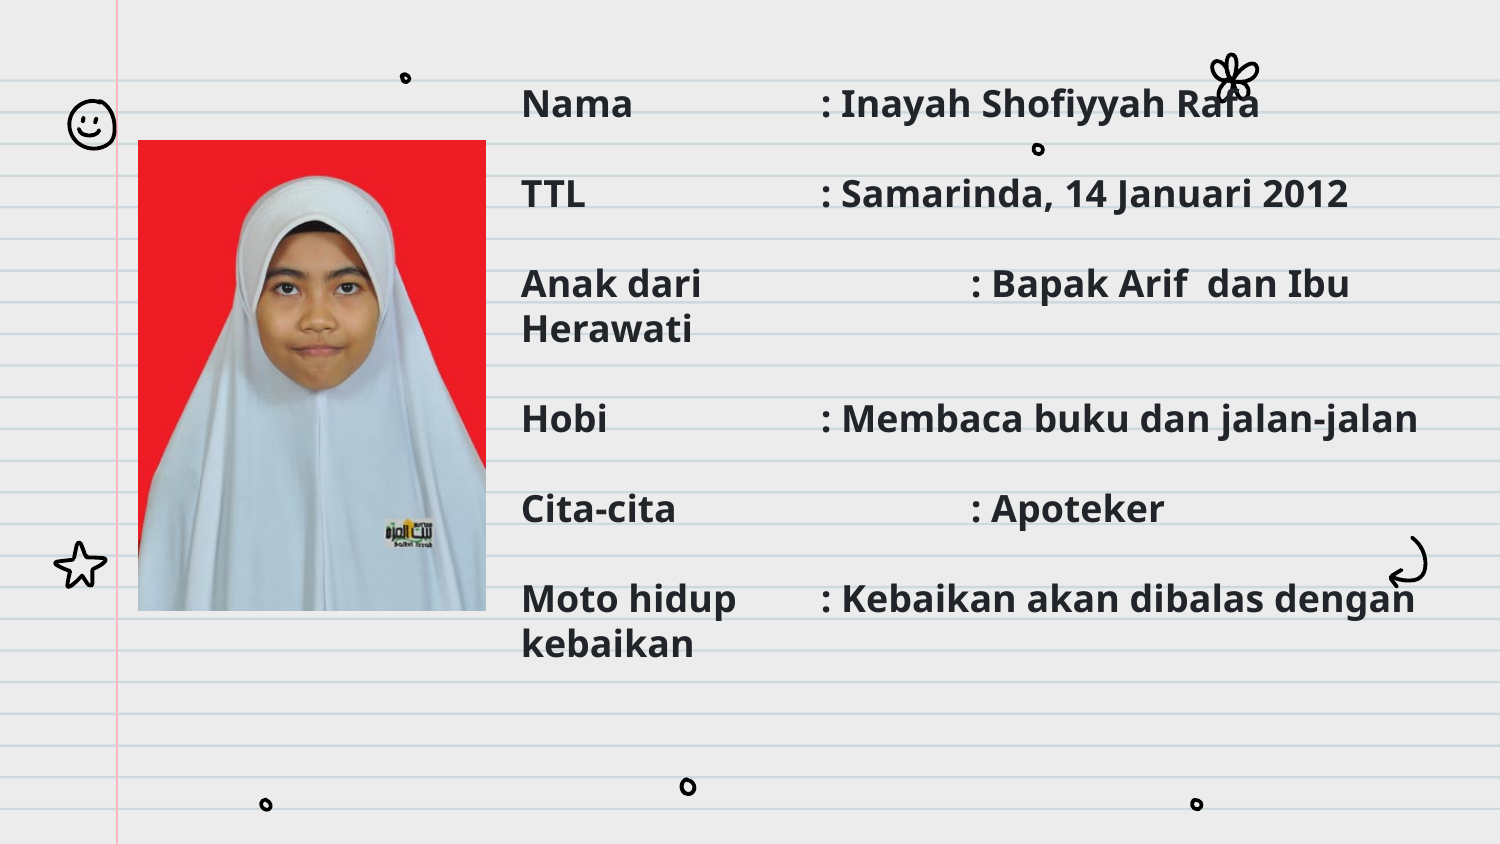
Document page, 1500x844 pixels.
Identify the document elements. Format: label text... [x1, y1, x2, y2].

text_box Nama : Inayah Shofiyyah Rafa TTL : Samarinda, 14 Januari 2012 Anak dari : Bapak Arif dan Ibu Herawati Hobi : Membaca buku dan jalan-jalan Cita-cita : Apoteker Moto hidup : Kebaikan akan dibalas dengan kebaikan [505, 56, 1481, 689]
picture [138, 140, 486, 612]
